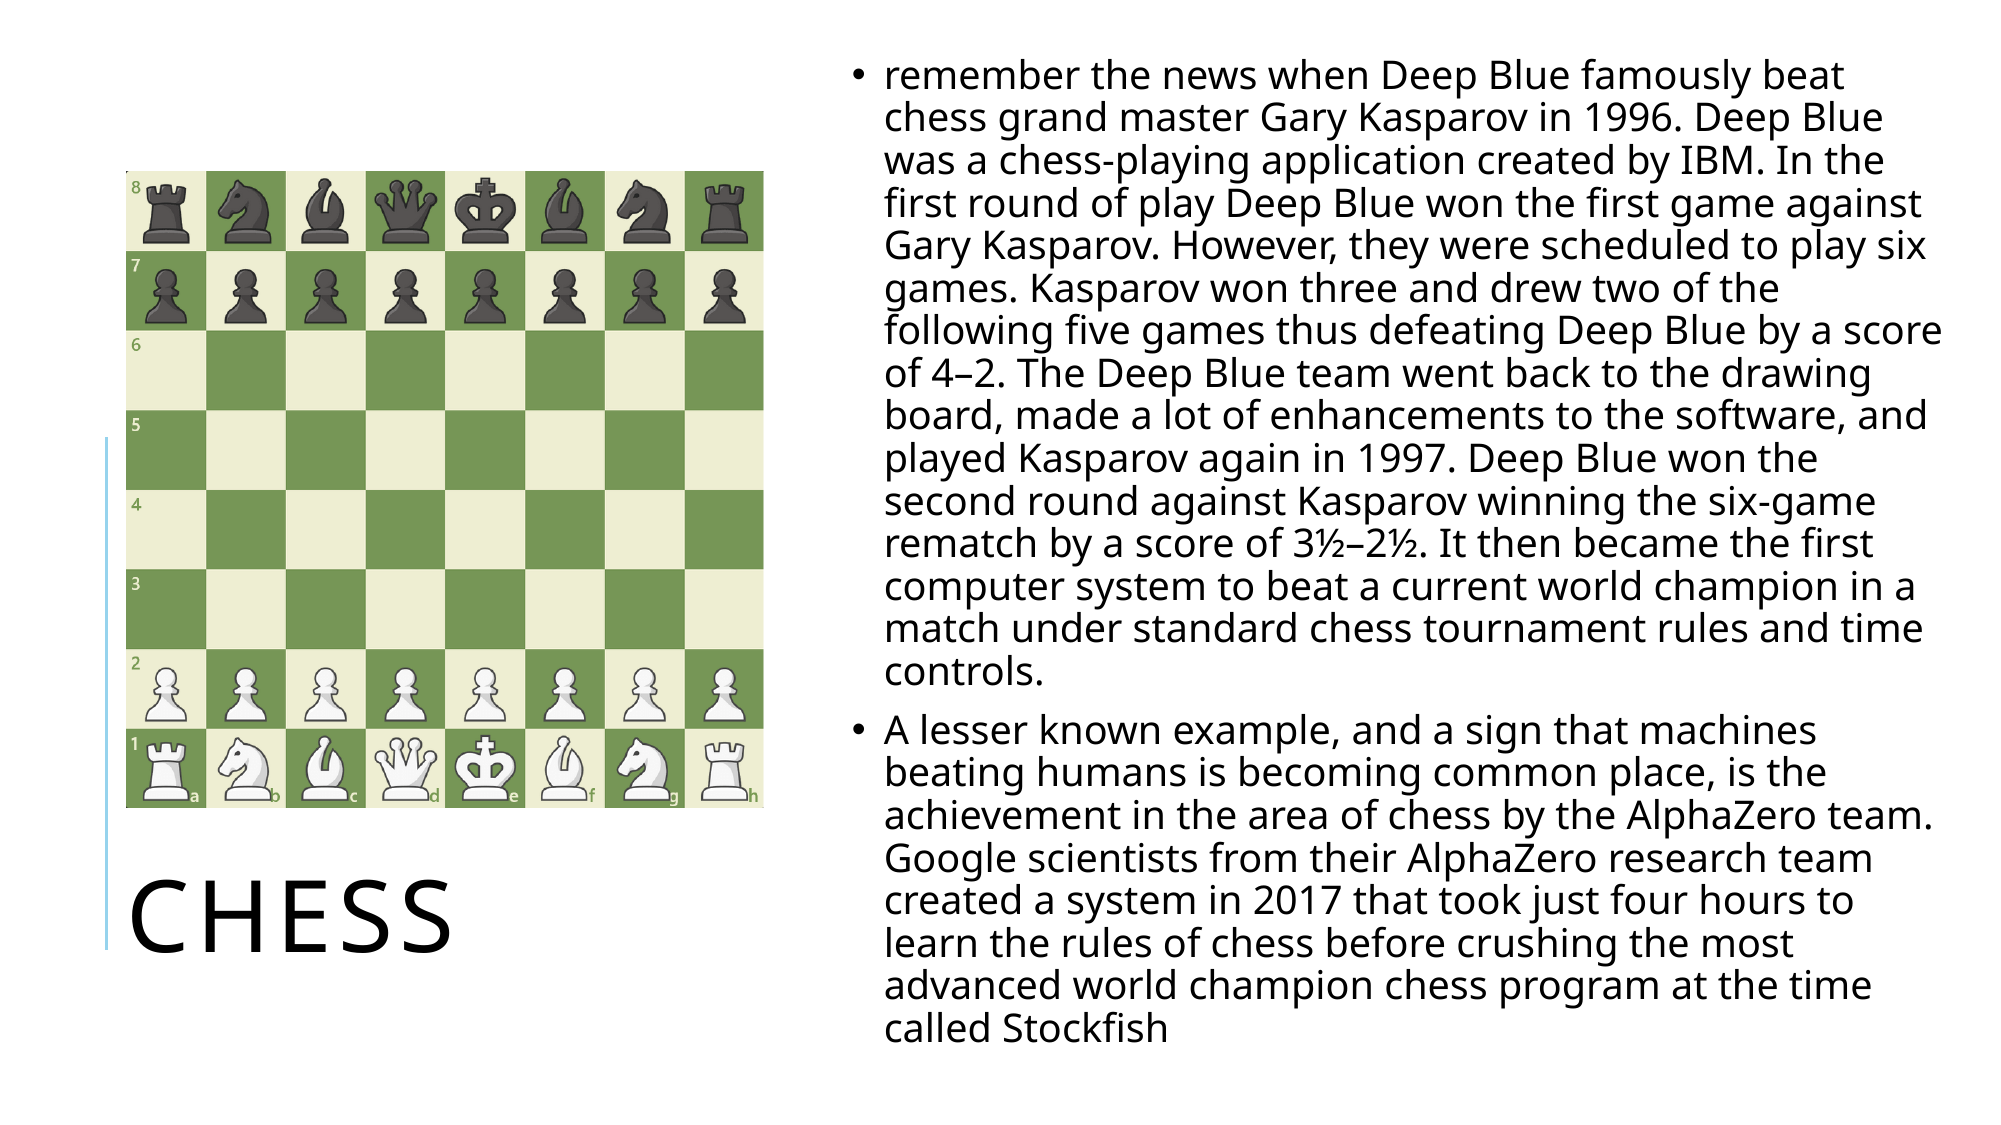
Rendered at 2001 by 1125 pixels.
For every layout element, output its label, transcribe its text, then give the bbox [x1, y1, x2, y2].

picture [126, 171, 764, 808]
title Chess [126, 865, 702, 1016]
list remember the news when Deep Blue famously beat chess grand master Gary Kasparov in 1996. Deep Blue was a chess-playing application created by IBM. In the first round of play Deep Blue won the first game against Gary Kasparov. However, they were scheduled to play six games. Kasparov won three and drew two of the following five games thus defeating Deep Blue by a score of 4–2. The Deep Blue team went back to the drawing board, made a lot of enhancements to the software, and played Kasparov again in 1997. Deep Blue won the second round against Kasparov winning the six-game rematch by a score of 3½–2½. It then became the first computer system to beat a current world champion in a match under standard chess tournament rules and time controls. A lesser known example, and a sign that machines beating humans is becoming common place, is the achievement in the area of chess by the AlphaZero team. Google scientists from their AlphaZero research team created a system in 2017 that took just four hours to learn the rules of chess before crushing the most advanced world champion chess program at the time called Stockfish [851, 55, 1948, 1067]
